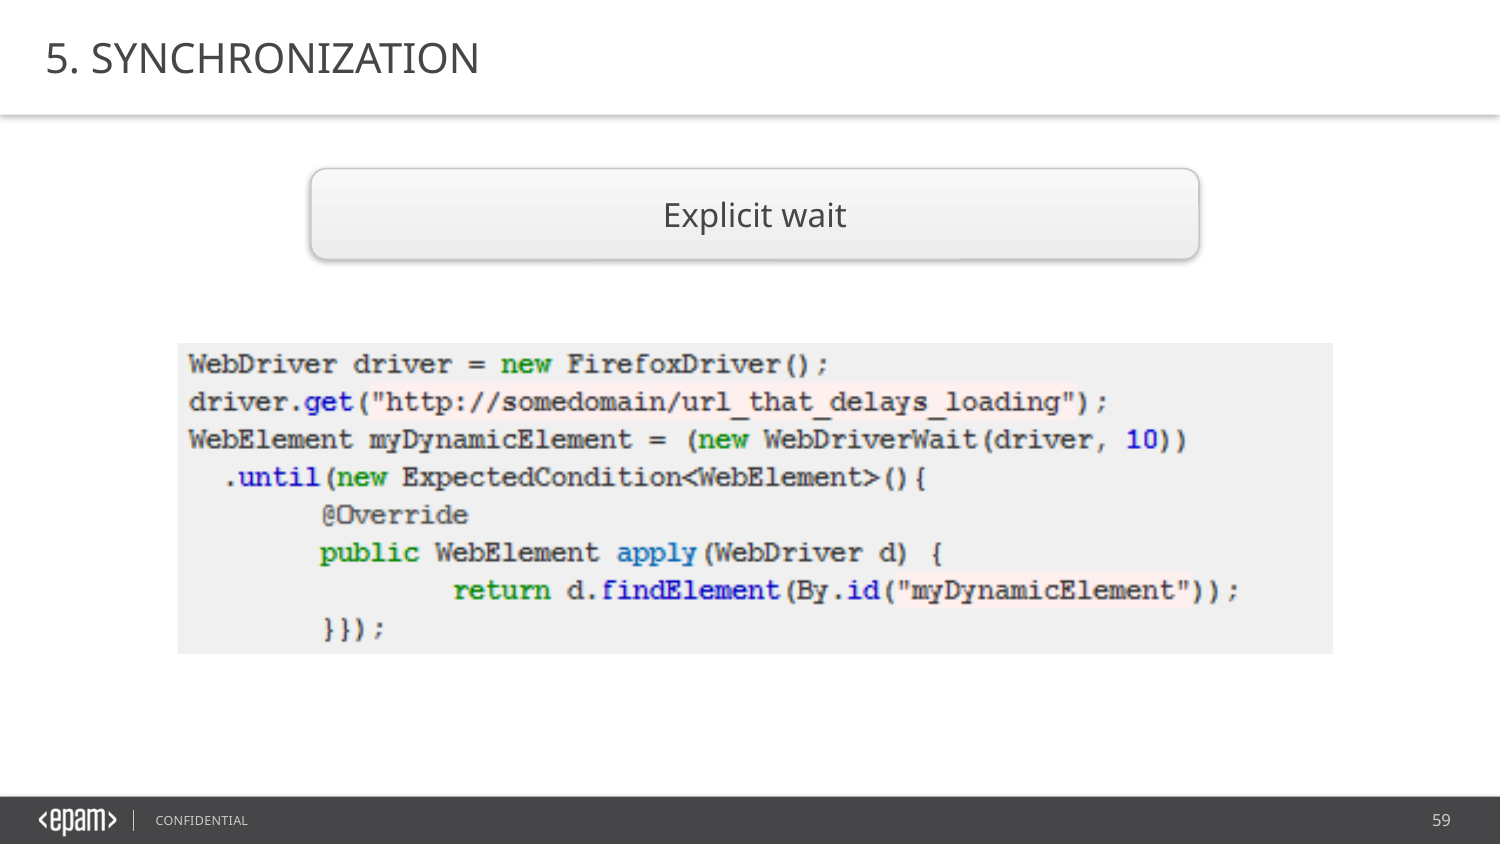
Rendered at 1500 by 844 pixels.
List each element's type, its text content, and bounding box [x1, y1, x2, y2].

picture [38, 808, 117, 837]
text_box Explicit wait [310, 167, 1200, 261]
list 5. SYNCHRONIZATION [0, 0, 1500, 115]
picture [176, 343, 1333, 654]
